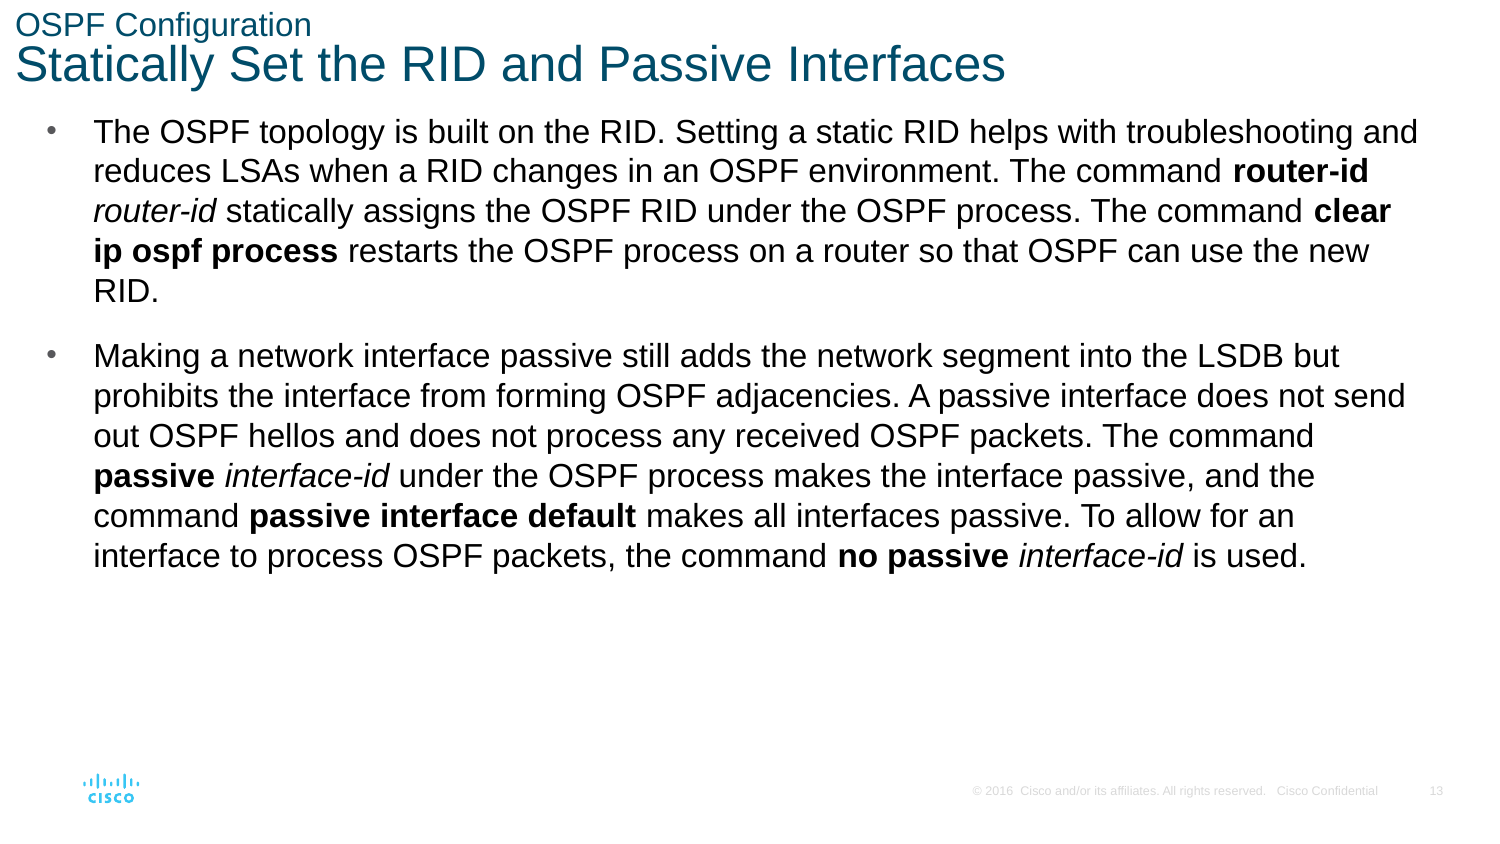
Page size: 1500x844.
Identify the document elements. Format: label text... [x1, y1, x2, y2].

title OSPF Configuration Statically Set the RID and Passive Interfaces [0, 0, 1369, 103]
list The OSPF topology is built on the RID. Setting a static RID helps with troubleshooting and reduces LSAs when a RID changes in an OSPF environment. The command router-id router-id statically assigns the OSPF RID under the OSPF process. The command clear ip ospf process restarts the OSPF process on a router so that OSPF can use the new RID. Making a network interface passive still adds the network segment into the LSDB but prohibits the interface from forming OSPF adjacencies. A passive interface does not send out OSPF hellos and does not process any received OSPF packets. The command passive interface-id under the OSPF process makes the interface passive, and the command passive interface default makes all interfaces passive. To allow for an interface to process OSPF packets, the command no passive interface-id is used. [31, 102, 1443, 607]
